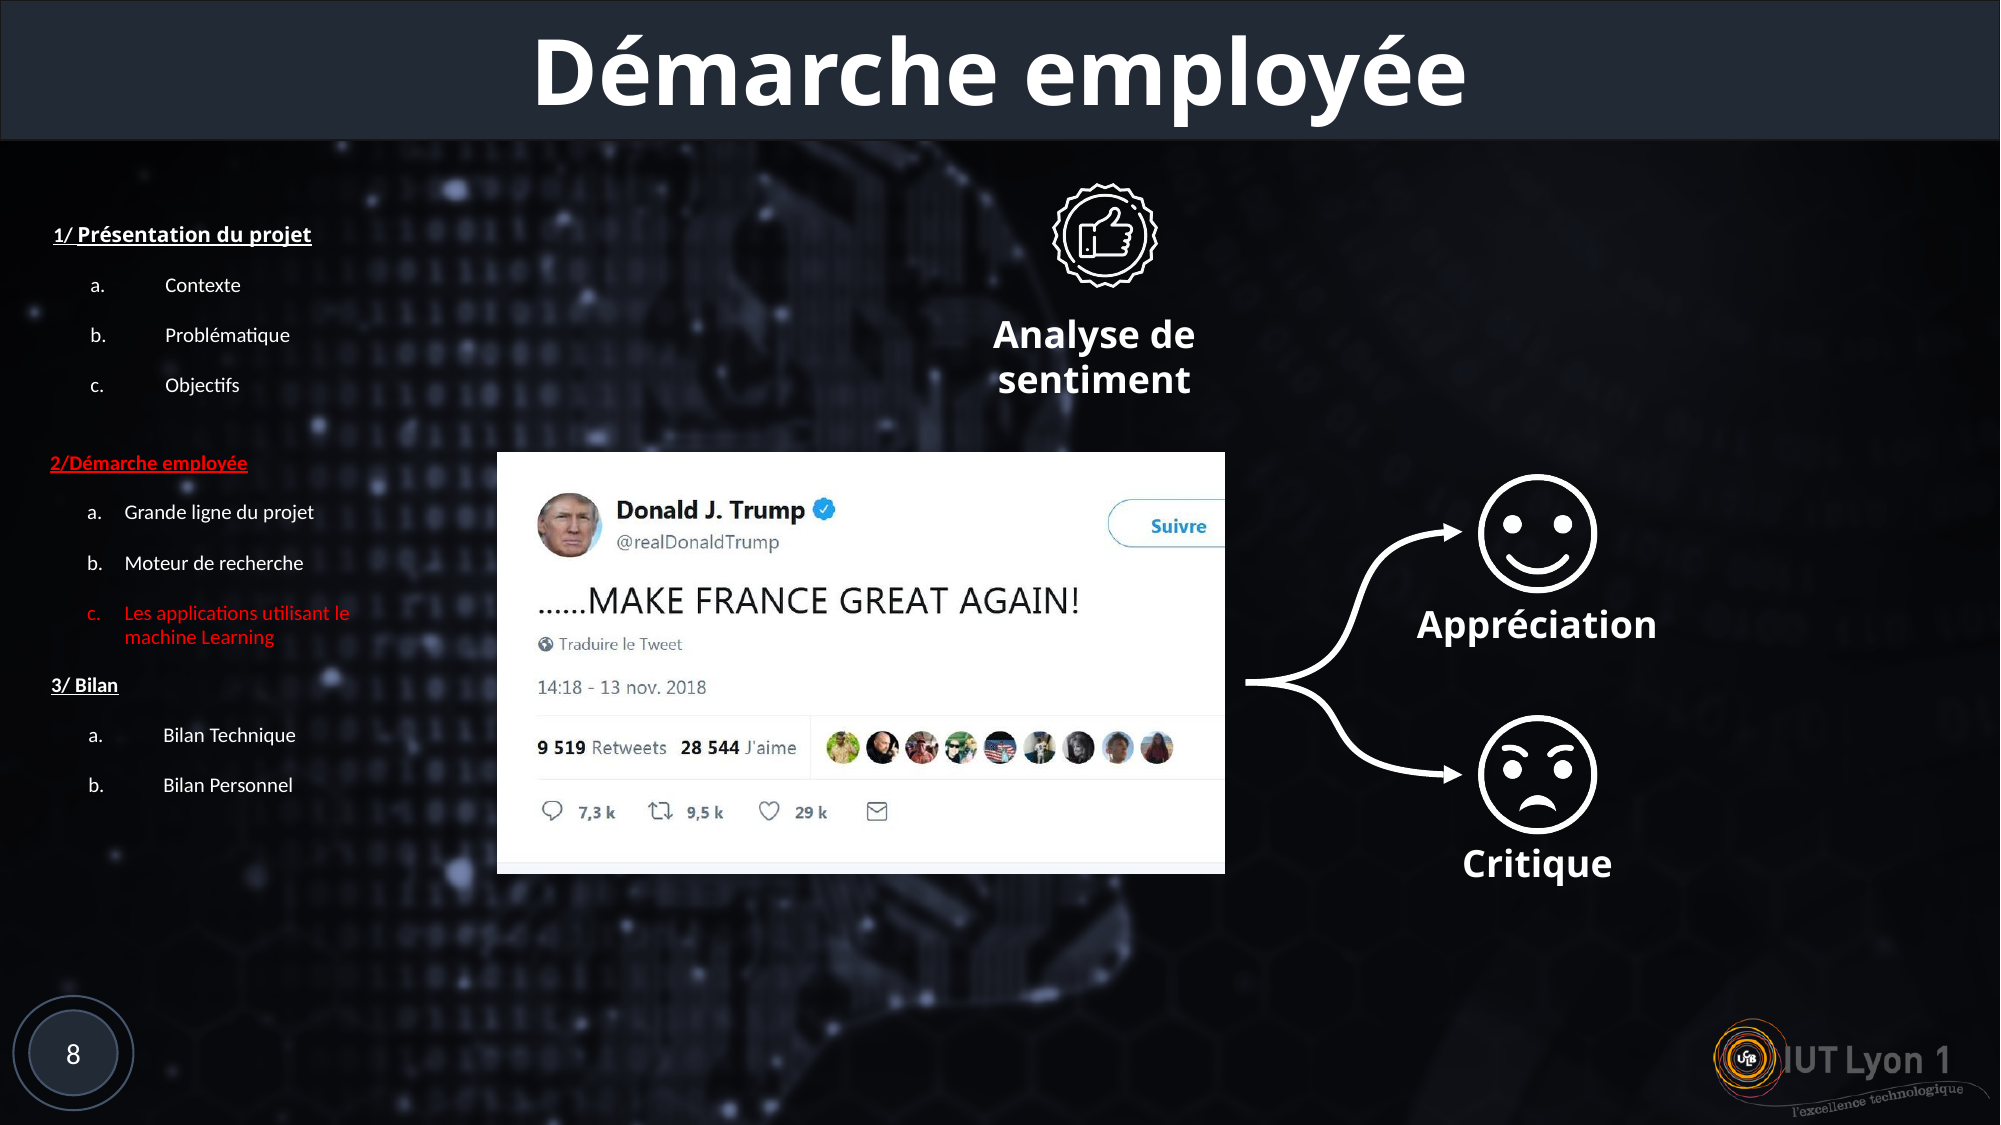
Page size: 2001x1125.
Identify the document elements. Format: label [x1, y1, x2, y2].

text_box [1245, 682, 1463, 775]
text_box [1245, 531, 1463, 682]
text_box [13, 995, 134, 1111]
picture [0, 0, 2000, 1125]
